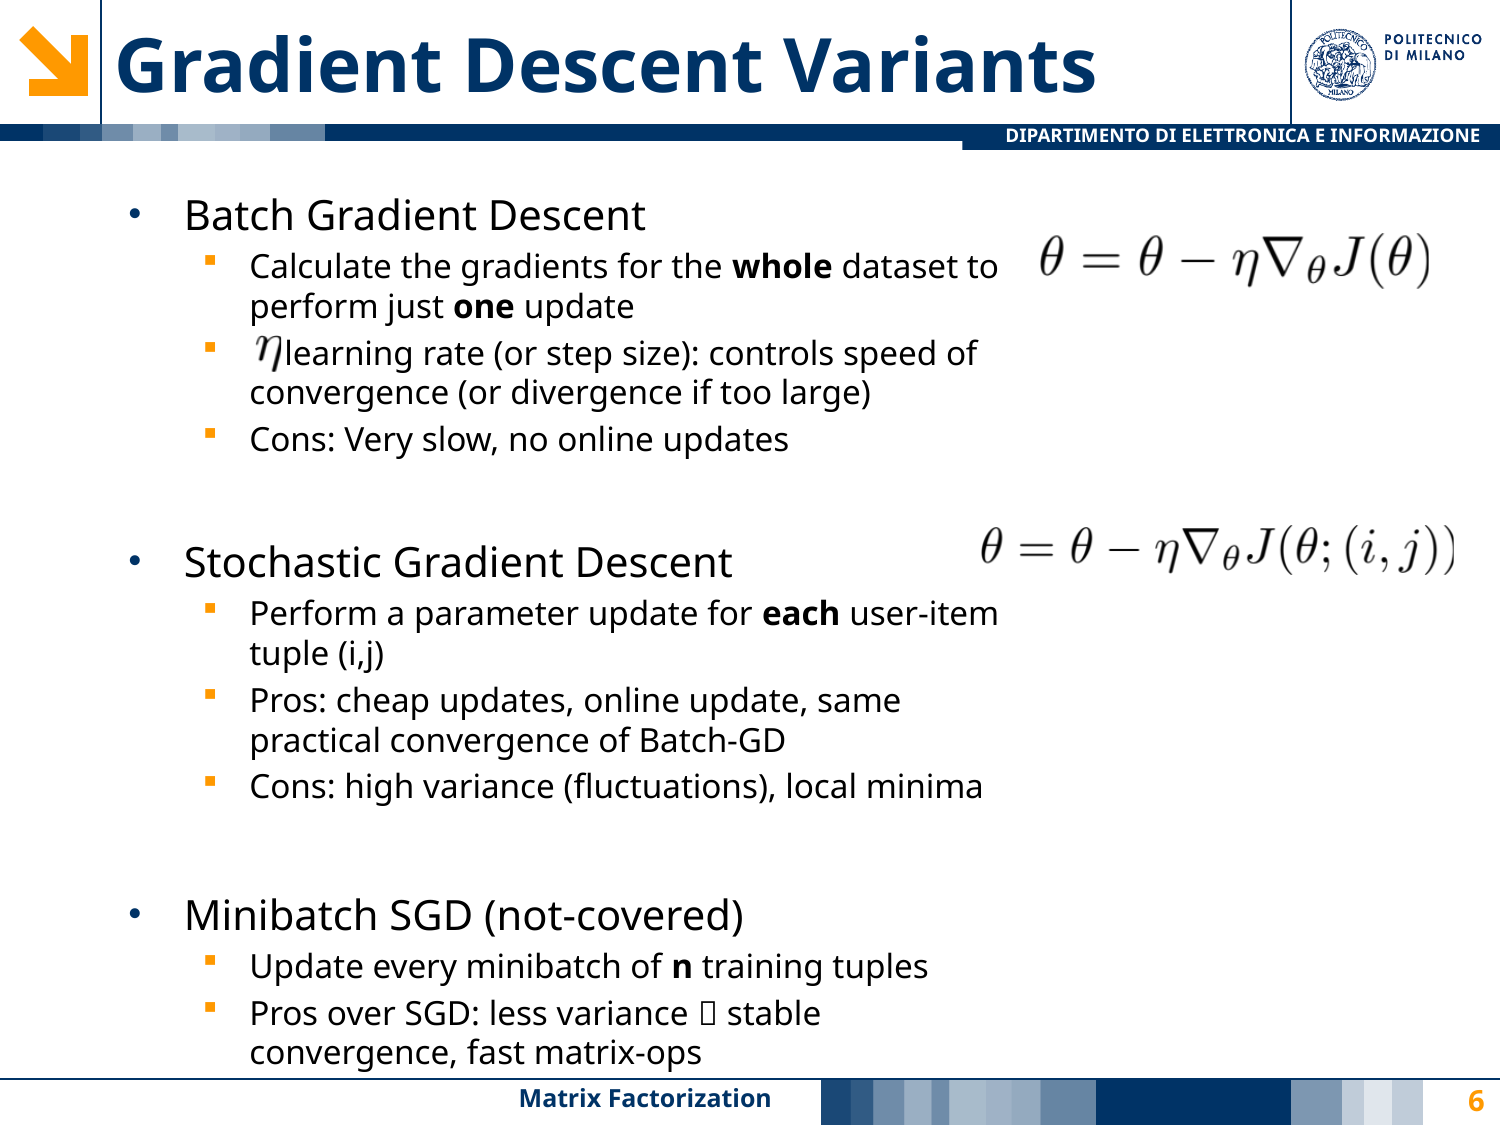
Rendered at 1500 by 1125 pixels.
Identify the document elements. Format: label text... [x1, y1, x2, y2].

slide_number 6 [1187, 1074, 1500, 1125]
picture [788, 1078, 1187, 1125]
picture [1039, 232, 1429, 290]
picture [0, 0, 1500, 141]
footer Matrix Factorization [0, 1074, 788, 1125]
picture [1251, 131, 1258, 137]
picture [980, 523, 1454, 575]
picture [1139, 131, 1146, 137]
picture [1443, 131, 1450, 137]
picture [254, 335, 282, 373]
title Gradient Descent Variants [99, 0, 1276, 126]
list Batch Gradient Descent Calculate the gradients for the whole dataset to perform just one update learning rate (or step size): controls speed of convergence (or divergence if too large) Cons: Very slow, no online updates Stochastic Gradient Descent Perform a parameter update for each user-item tuple (i,j) Pros: cheap updates, online update, same practical convergence of Batch-GD Cons: high variance (fluctuations), local minima Minibatch SGD (not-covered) Update every minibatch of n training tuples Pros over SGD: less variance  stable convergence, fast matrix-ops [112, 180, 1023, 1031]
picture [1367, 131, 1374, 137]
